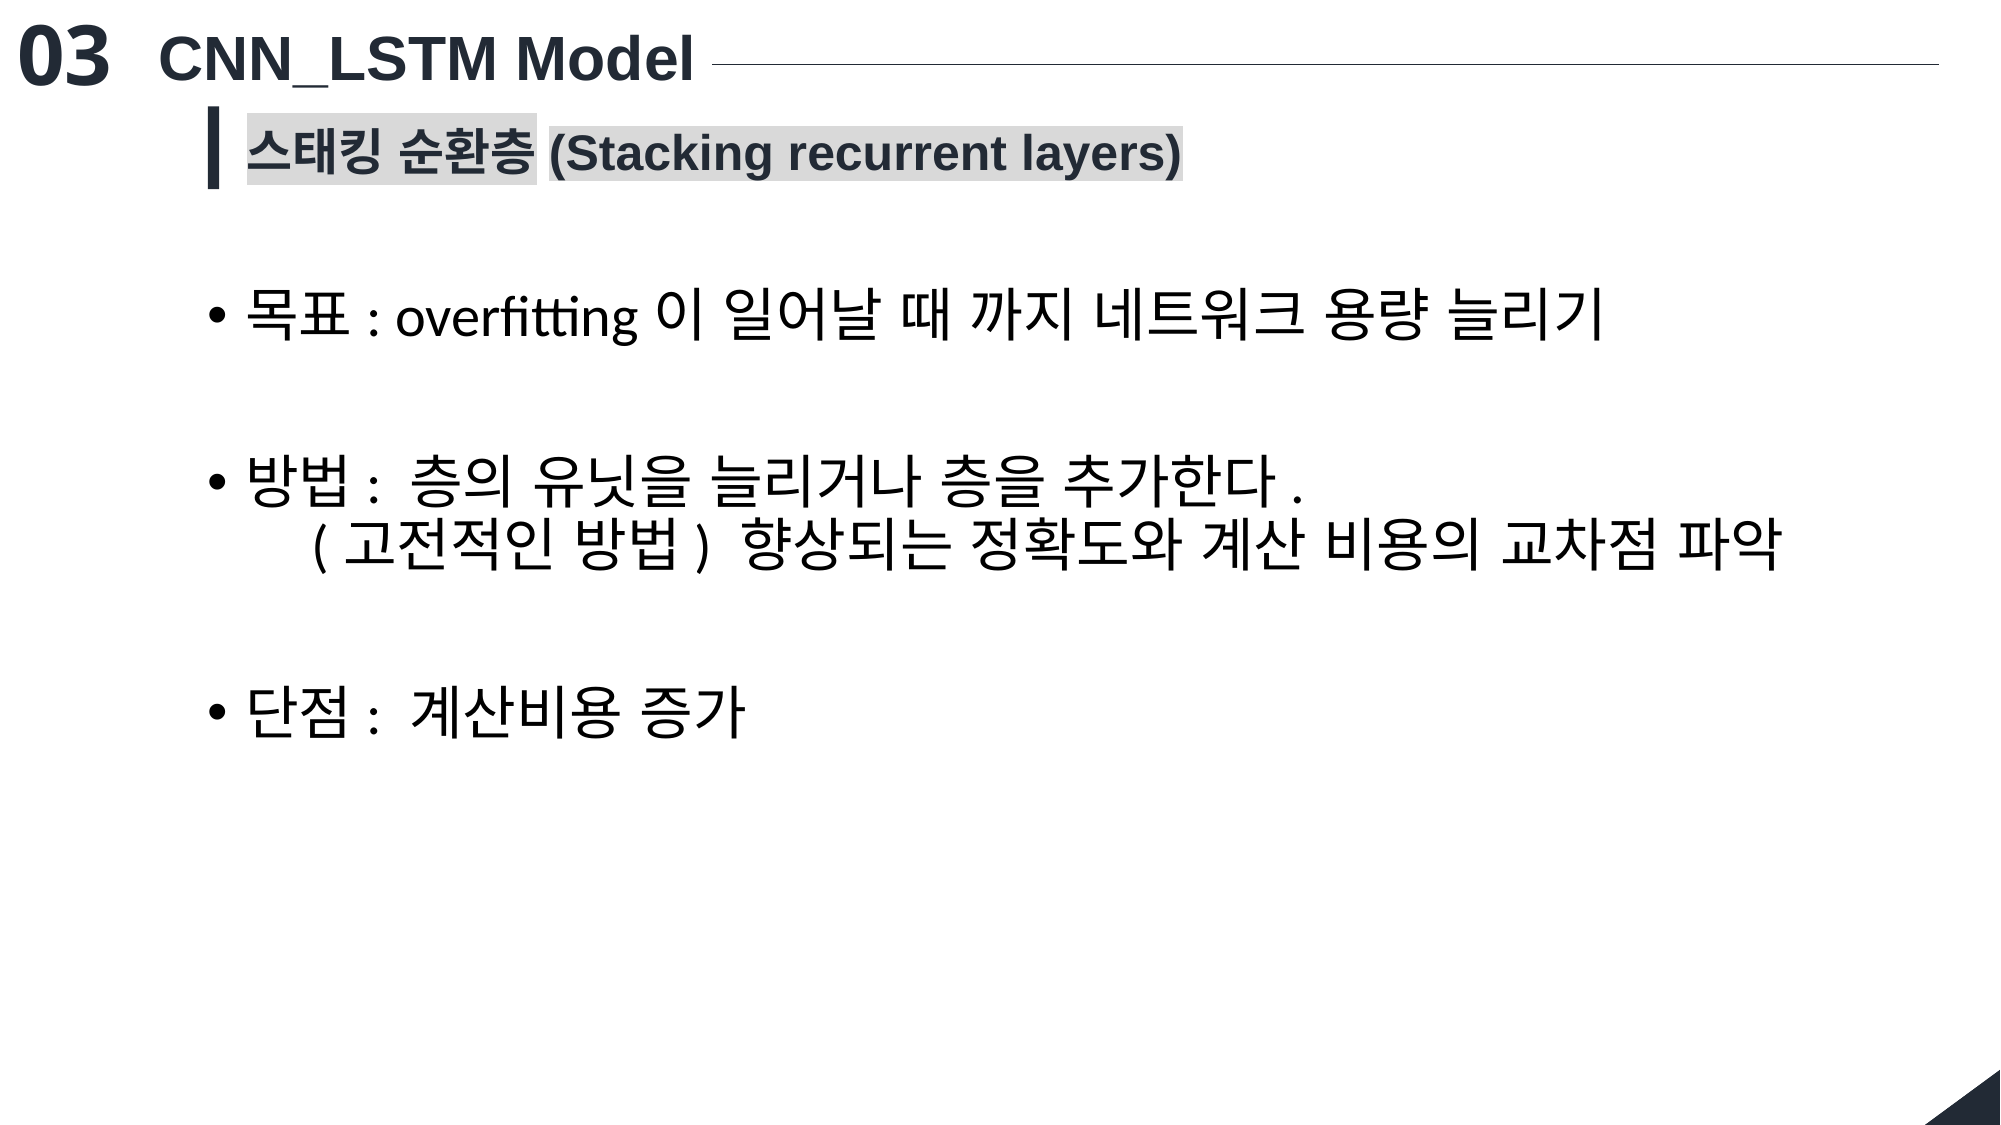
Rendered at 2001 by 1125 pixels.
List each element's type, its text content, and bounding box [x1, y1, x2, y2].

text_box [207, 105, 220, 190]
text_box 목표: overfitting이 일어날 때 까지 네트워크 용량 늘리기 방법: 층의 유닛을 늘리거나 층을 추가한다. (고전적인 방법) 향상되는 정확도와 계산 비용의 교차점 파악 단점: 계산비용 증가 [193, 278, 1904, 897]
text_box 스태킹 순환층(Stacking recurrent layers) [232, 113, 1449, 189]
text_box 03 [2, 0, 194, 110]
text_box CNN_LSTM Model [143, 10, 712, 101]
